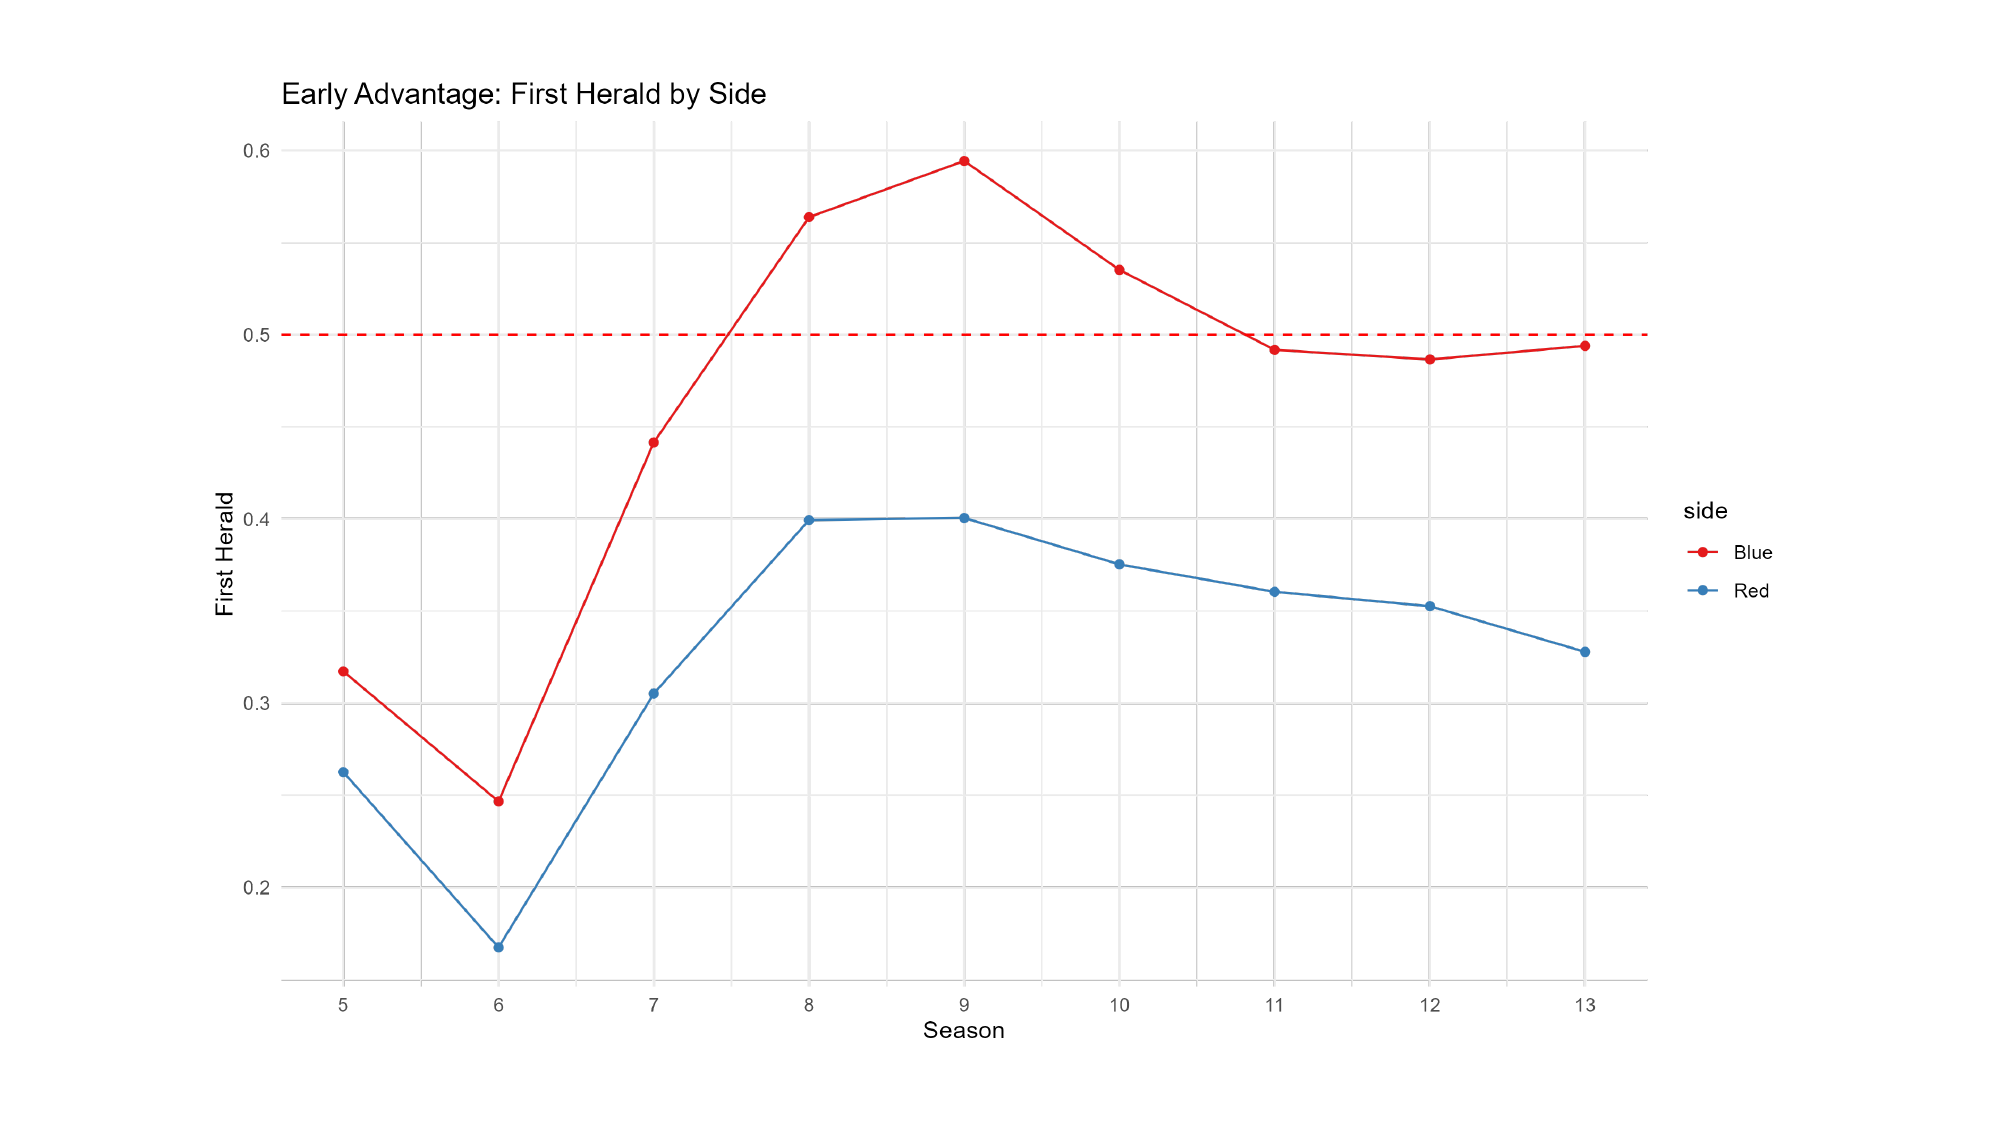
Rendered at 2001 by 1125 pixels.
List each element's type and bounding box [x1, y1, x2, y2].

picture [203, 69, 1797, 1056]
